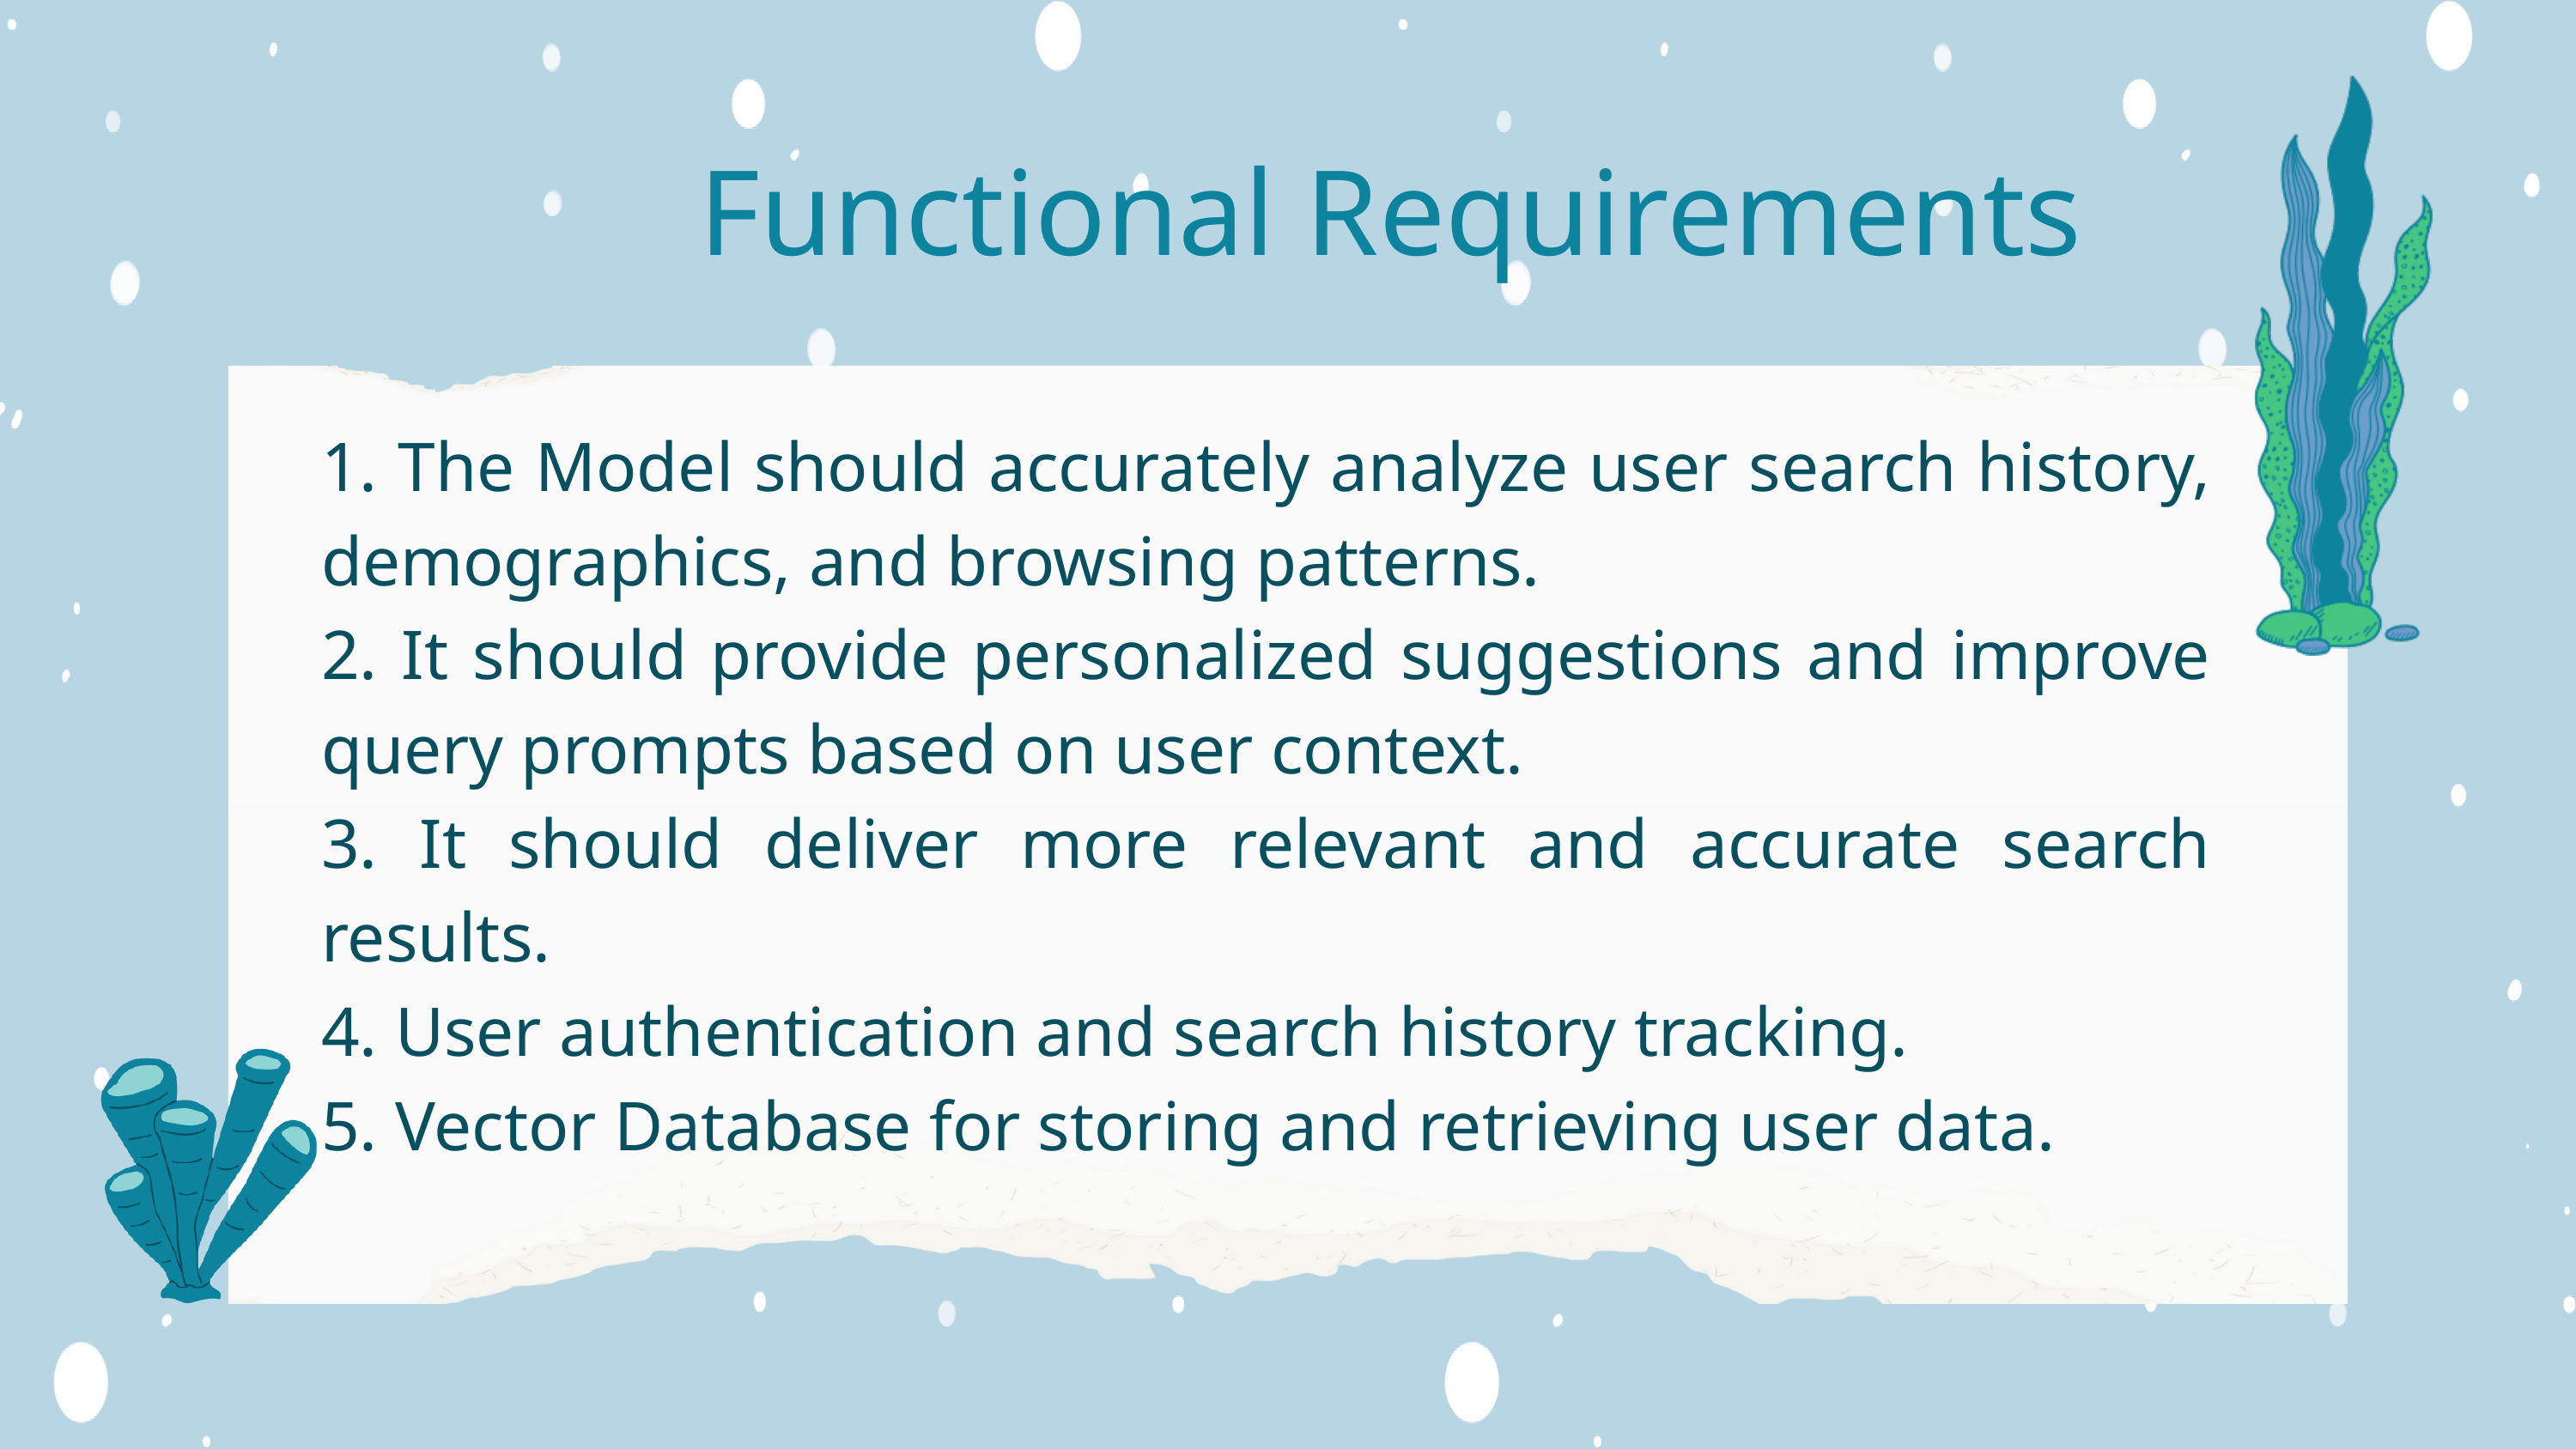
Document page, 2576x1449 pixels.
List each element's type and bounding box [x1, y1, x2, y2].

text_box [0, 0, 2576, 1449]
